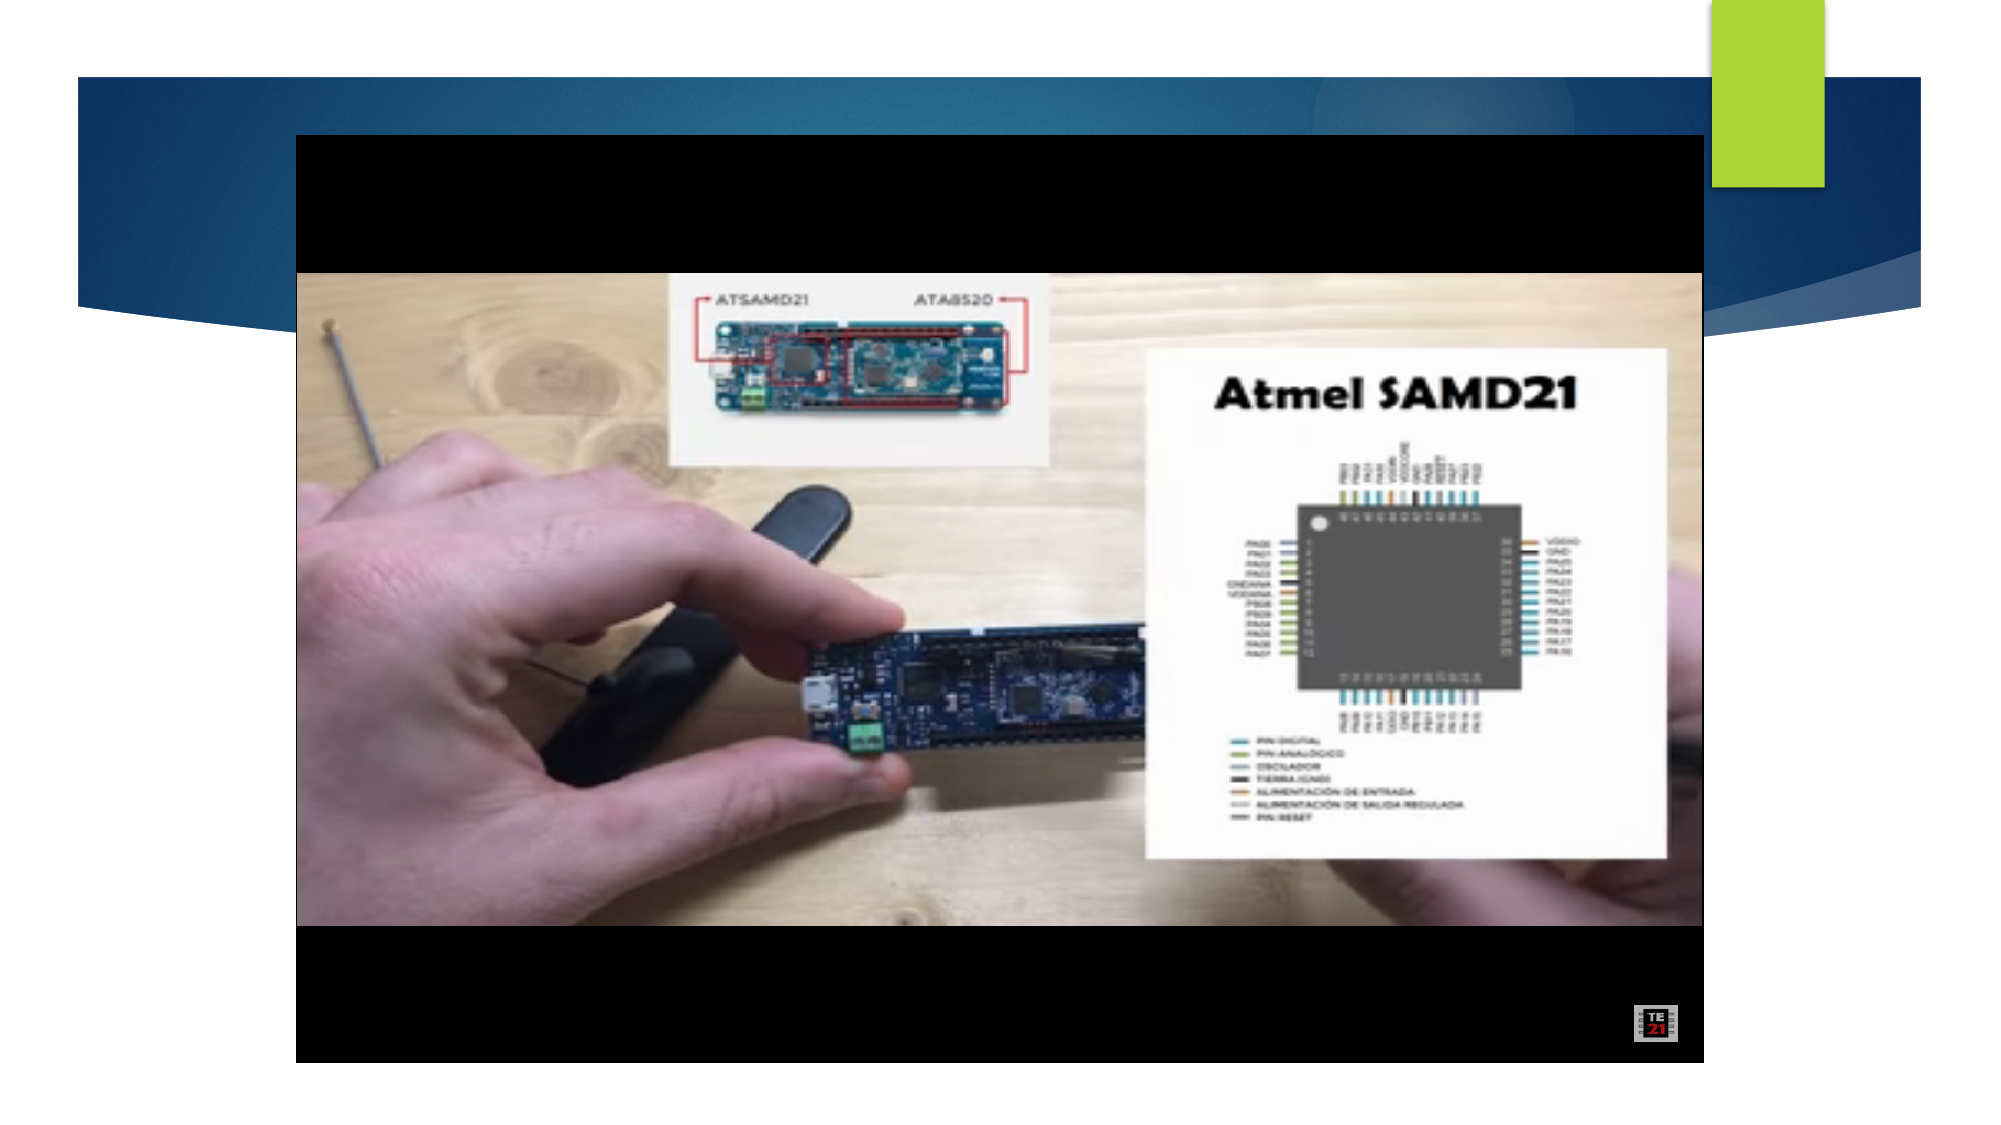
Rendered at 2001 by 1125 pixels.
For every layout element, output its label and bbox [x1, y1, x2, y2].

picture [296, 134, 1704, 1063]
